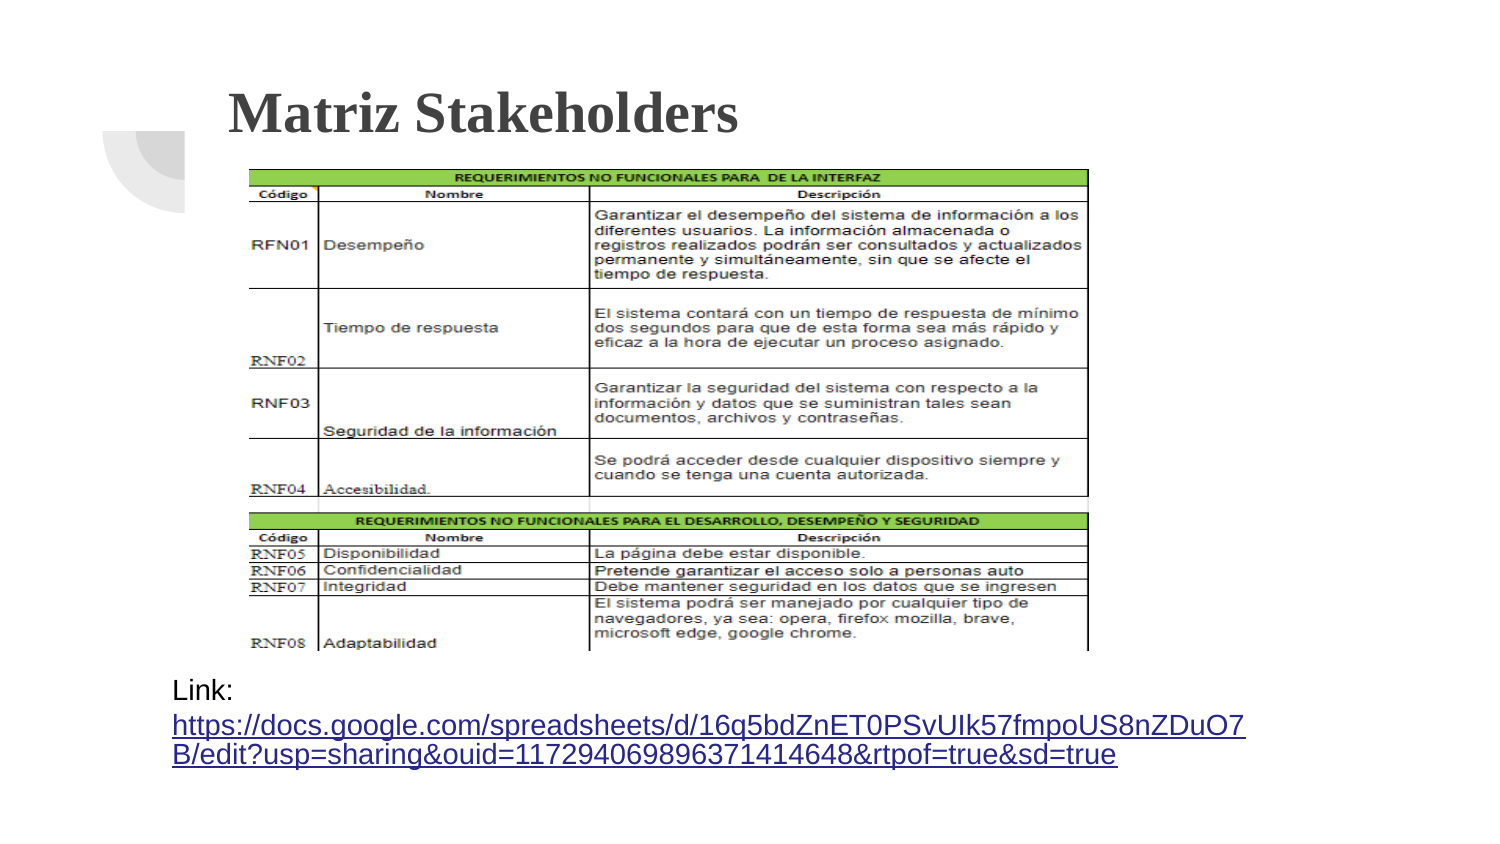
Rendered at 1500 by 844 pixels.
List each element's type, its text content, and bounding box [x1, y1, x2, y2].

text_box Link:https://docs.google.com/spreadsheets/d/16q5bdZnET0PSvUIk57fmpoUS8nZDuO7B/edit?usp=sharing&ouid=117294069896371414648&rtpof=true&sd=true [157, 656, 1278, 792]
title Matriz Stakeholders [213, 58, 1368, 223]
picture [249, 169, 1089, 652]
